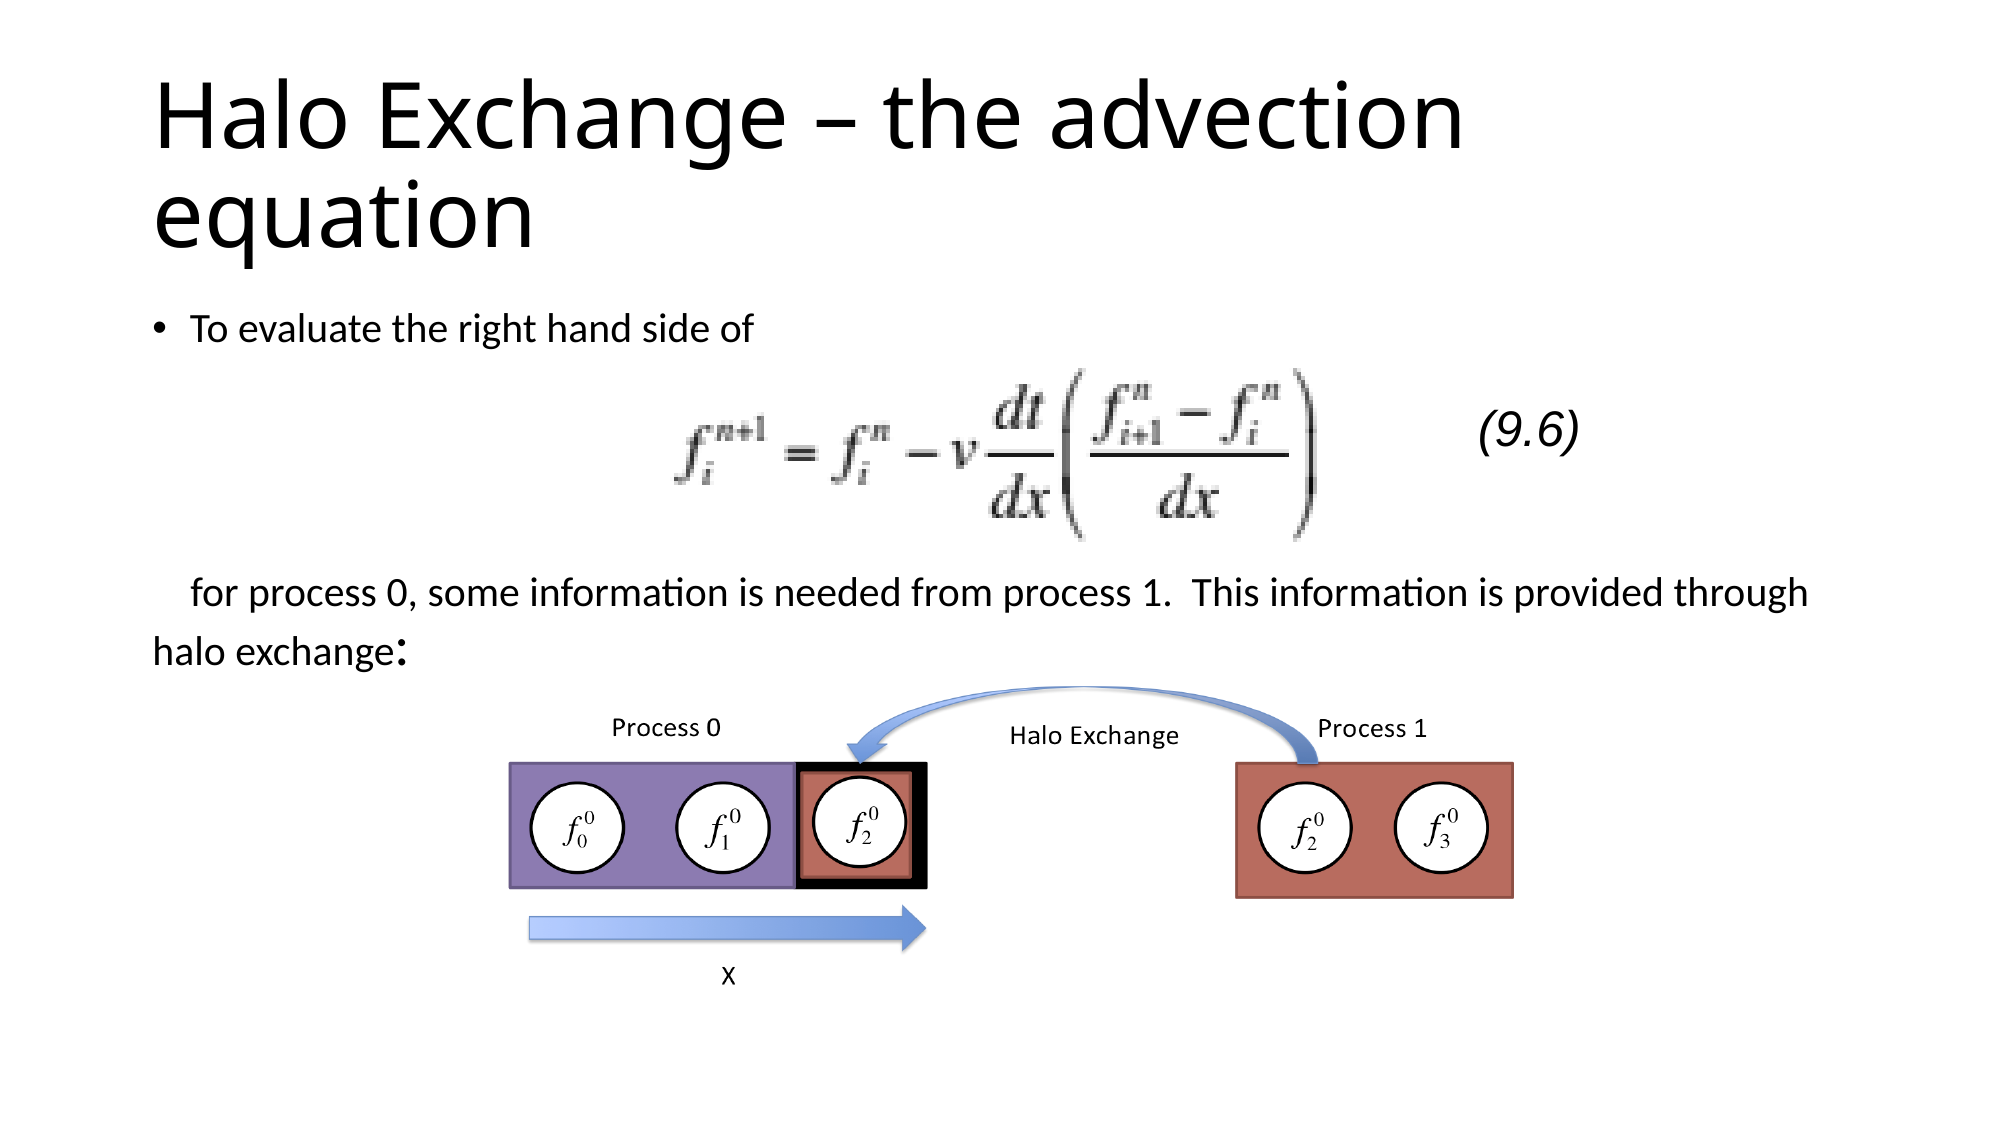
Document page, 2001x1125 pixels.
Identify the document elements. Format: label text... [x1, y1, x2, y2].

title Halo Exchange – the advection equation [137, 59, 1863, 278]
list To evaluate the right hand side of for process 0, some information is needed from process 1. This information is provided through halo exchange: [137, 299, 1863, 1014]
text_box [667, 356, 1318, 548]
text_box (9.6) [1463, 389, 1596, 464]
picture [474, 654, 1563, 1005]
